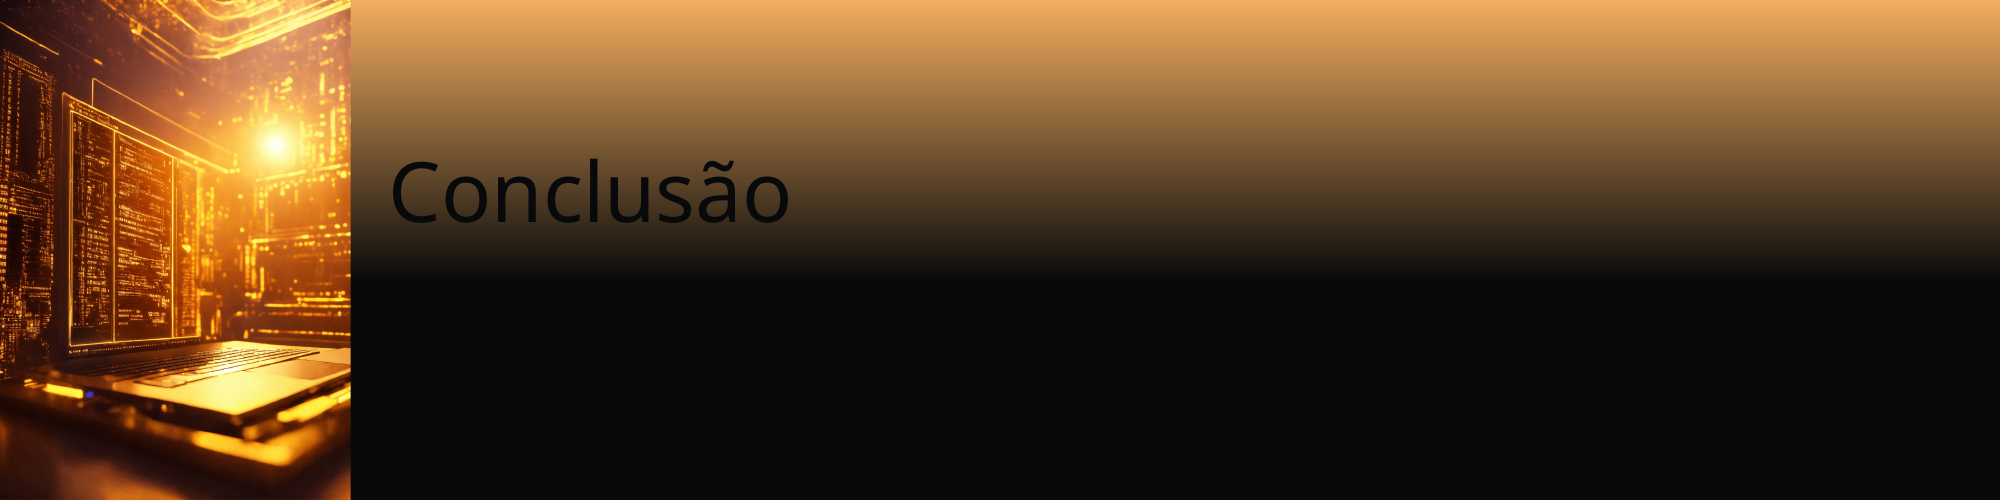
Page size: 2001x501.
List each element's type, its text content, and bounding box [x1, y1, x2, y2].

text_box Conclusão [374, 131, 1988, 247]
picture [0, 0, 352, 500]
